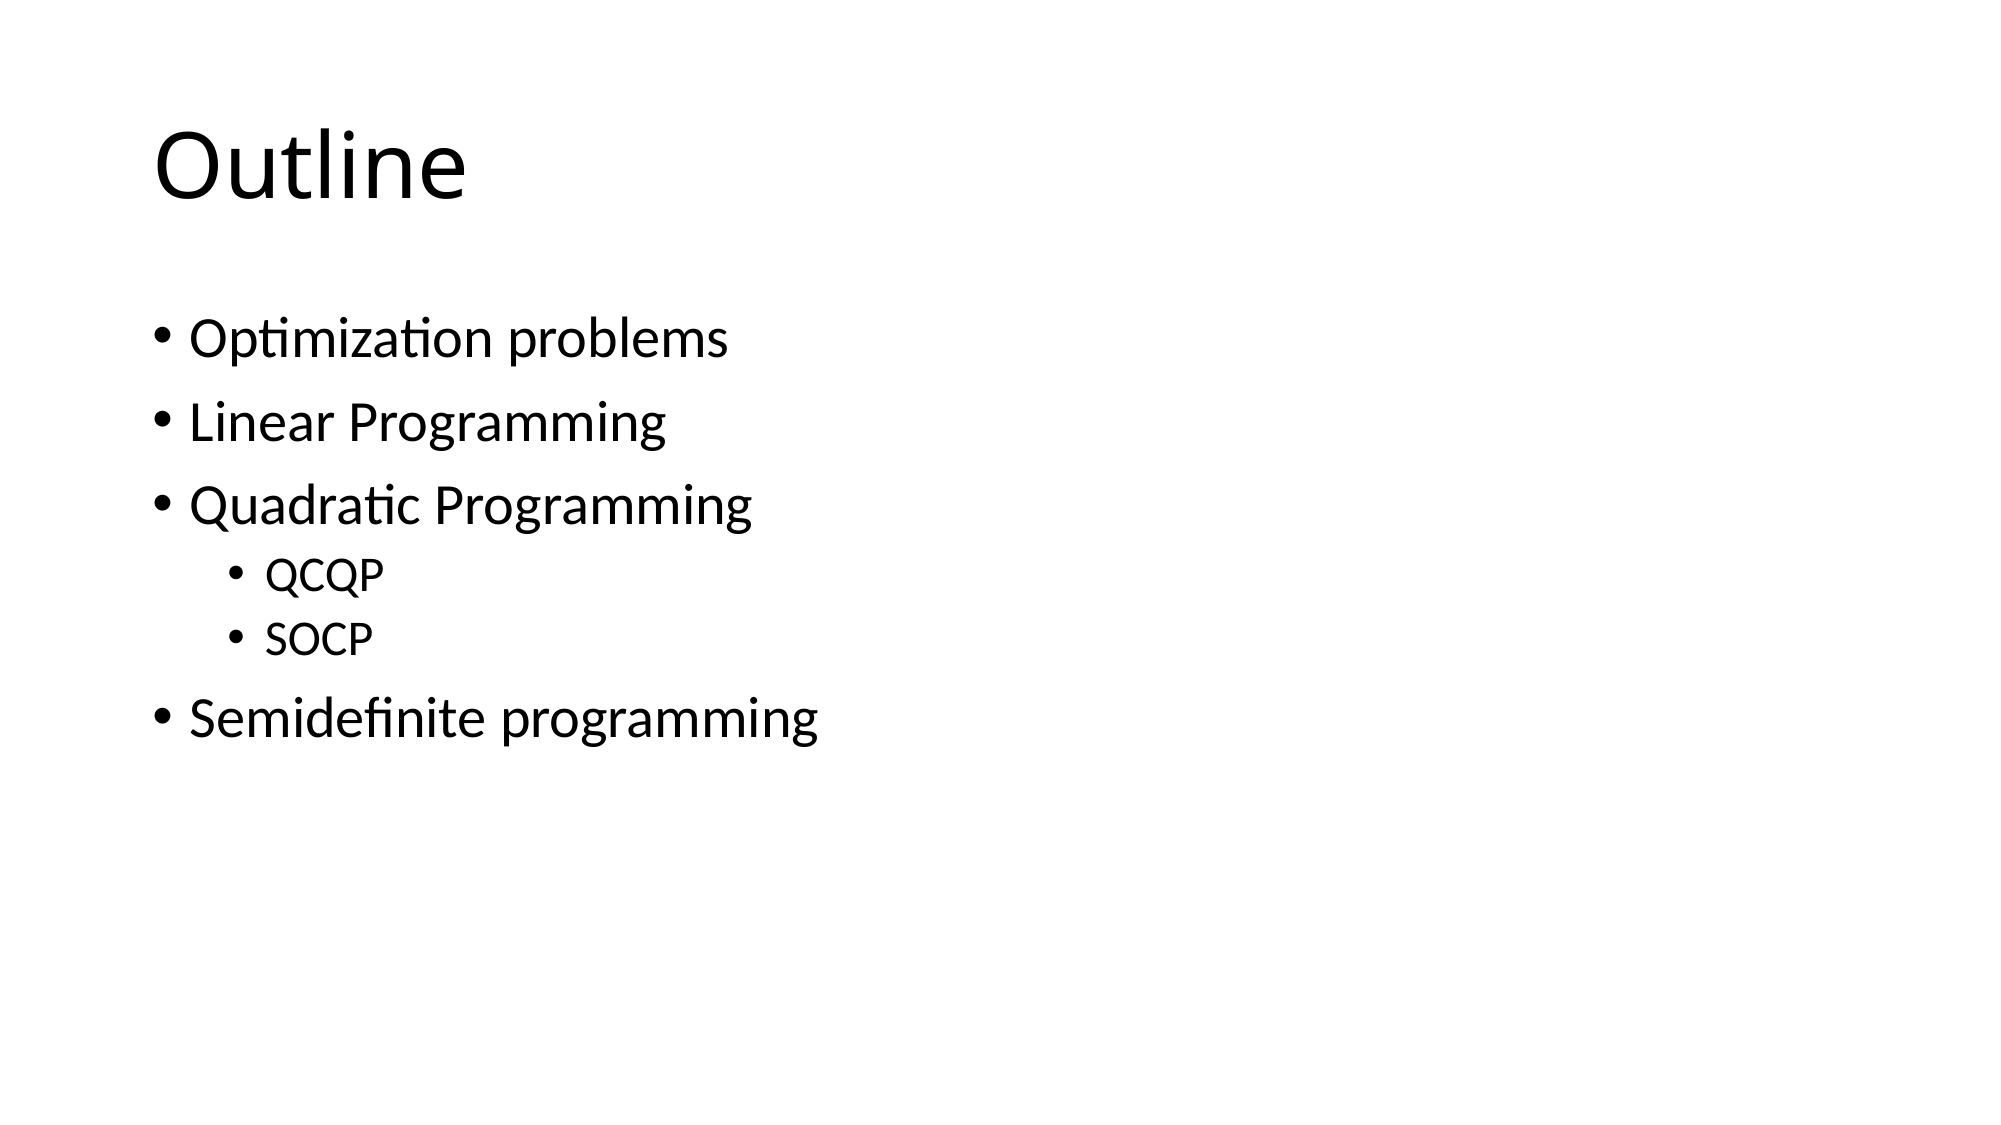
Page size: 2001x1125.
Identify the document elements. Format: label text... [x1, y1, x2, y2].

title Outline [137, 59, 1863, 278]
list Optimization problems Linear Programming Quadratic Programming QCQP SOCP Semidefinite programming [137, 299, 1863, 1014]
